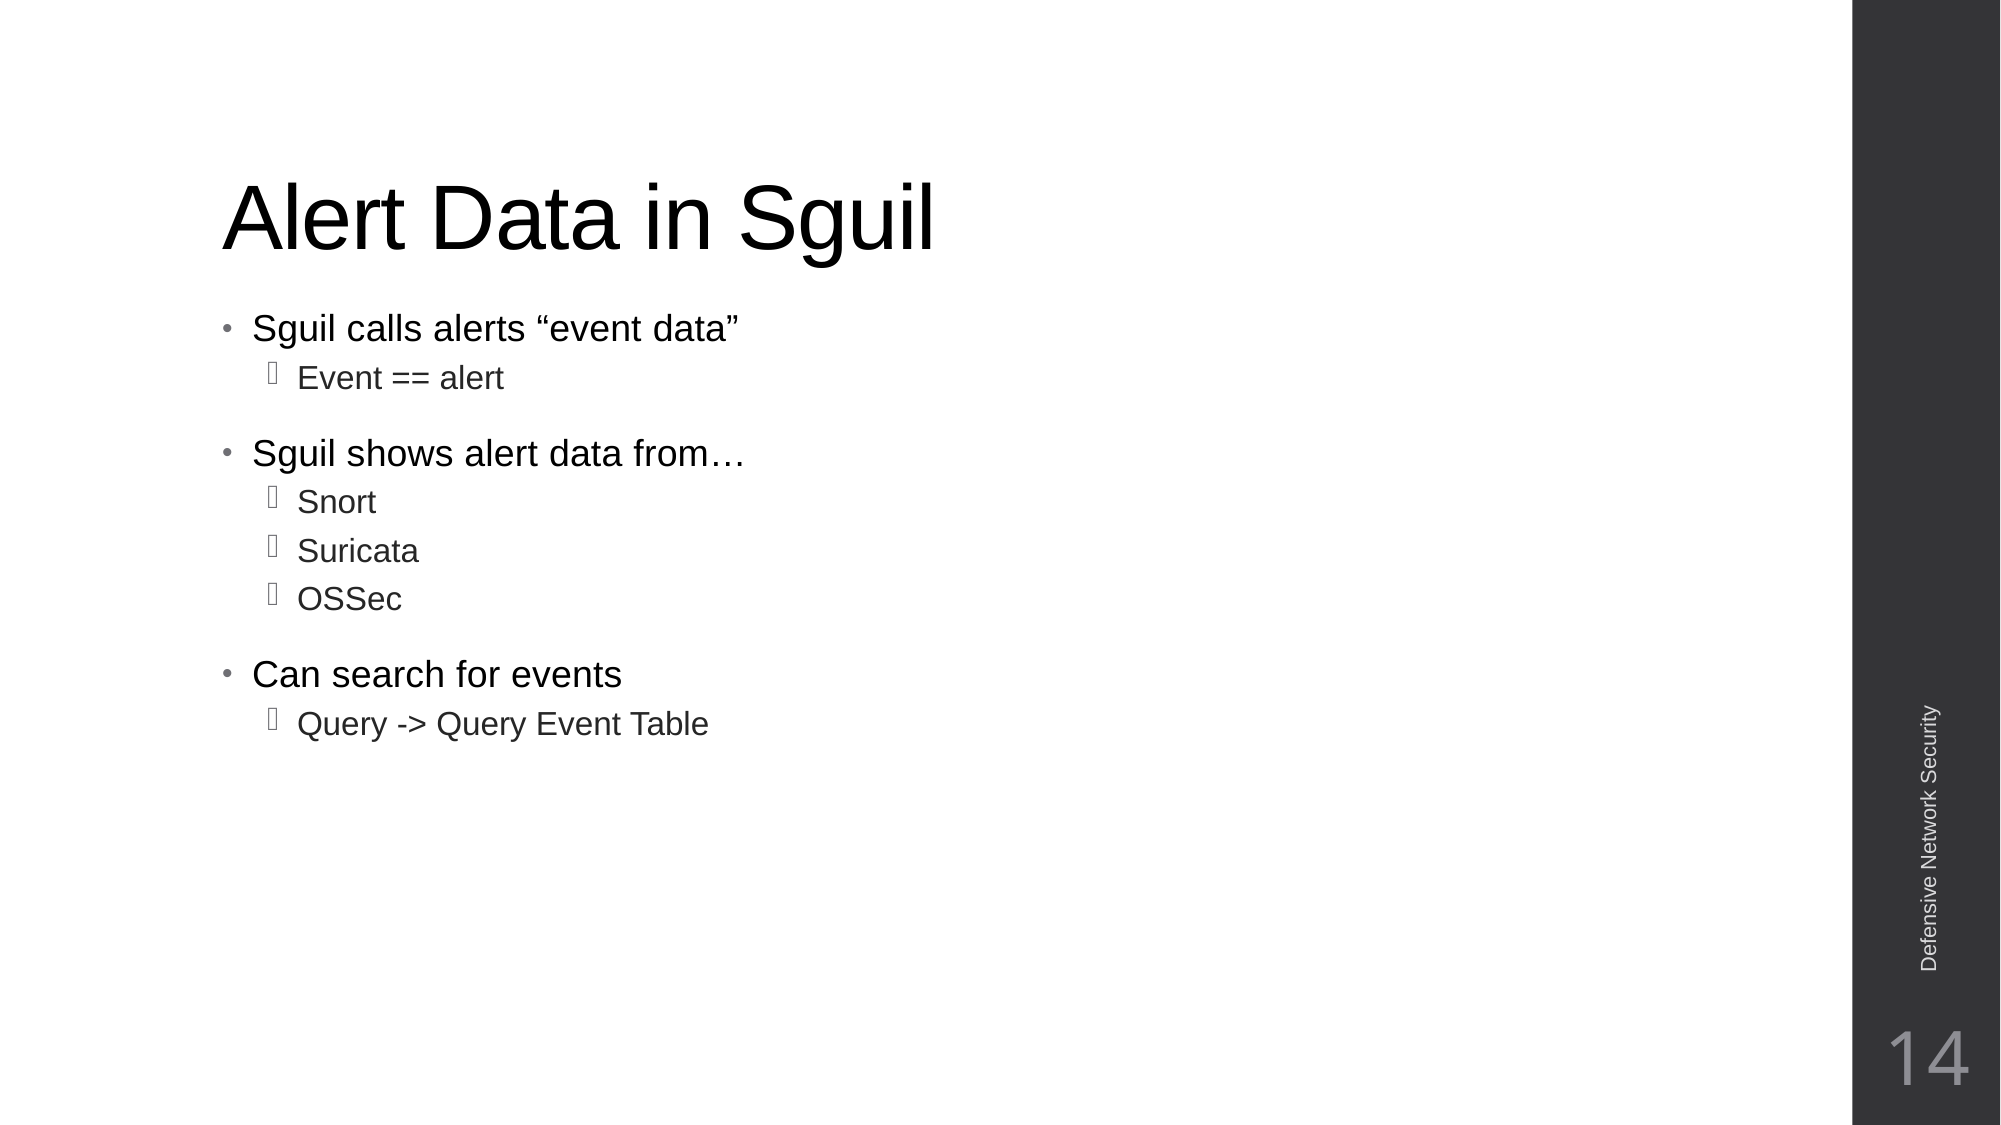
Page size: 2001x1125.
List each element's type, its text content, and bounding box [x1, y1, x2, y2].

footer Defensive Network Security [1897, 400, 1958, 988]
title Alert Data in Sguil [206, 60, 1797, 278]
list Sguil calls alerts “event data” Event == alert Sguil shows alert data from… Snort Suricata OSSec Can search for events Query -> Query Event Table [206, 299, 1617, 1014]
slide_number 14 [1852, 1012, 2000, 1110]
